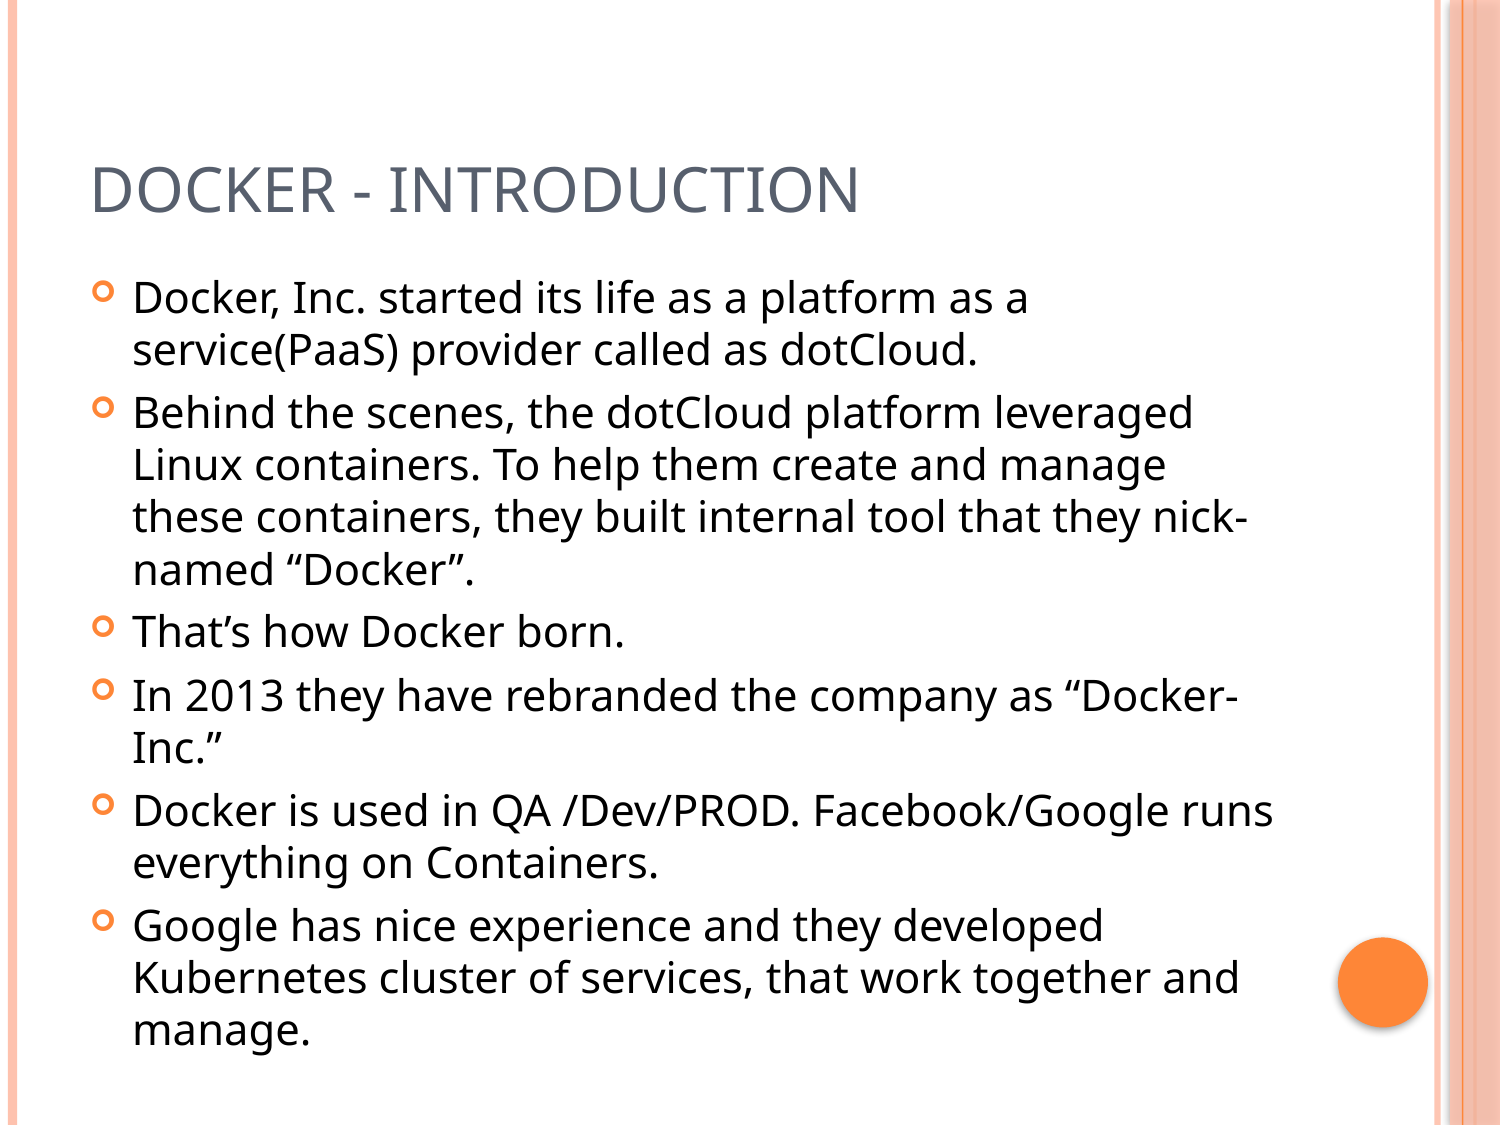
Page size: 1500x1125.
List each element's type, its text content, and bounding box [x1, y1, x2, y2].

title Docker - Introduction [75, 45, 1300, 233]
list Docker, Inc. started its life as a platform as a service(PaaS) provider called as dotCloud. Behind the scenes, the dotCloud platform leveraged Linux containers. To help them create and manage these containers, they built internal tool that they nick-named “Docker”. That’s how Docker born. In 2013 they have rebranded the company as “Docker-Inc.” Docker is used in QA /Dev/PROD. Facebook/Google runs everything on Containers. Google has nice experience and they developed Kubernetes cluster of services, that work together and manage. [75, 262, 1300, 1062]
